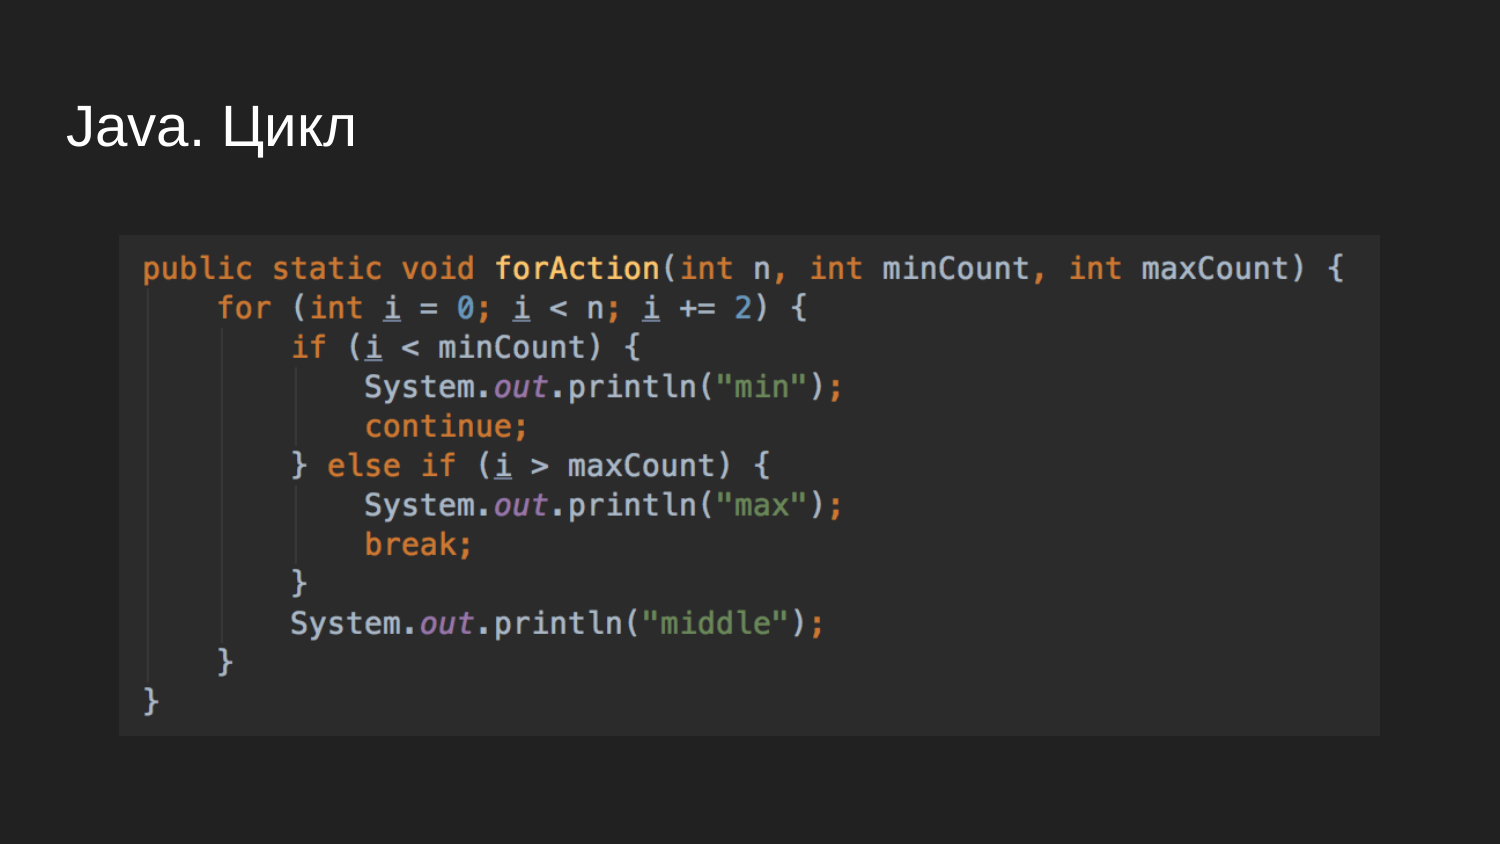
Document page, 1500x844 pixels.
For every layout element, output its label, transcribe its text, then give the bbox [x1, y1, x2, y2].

picture [119, 235, 1381, 736]
title Java. Цикл [51, 72, 1449, 167]
